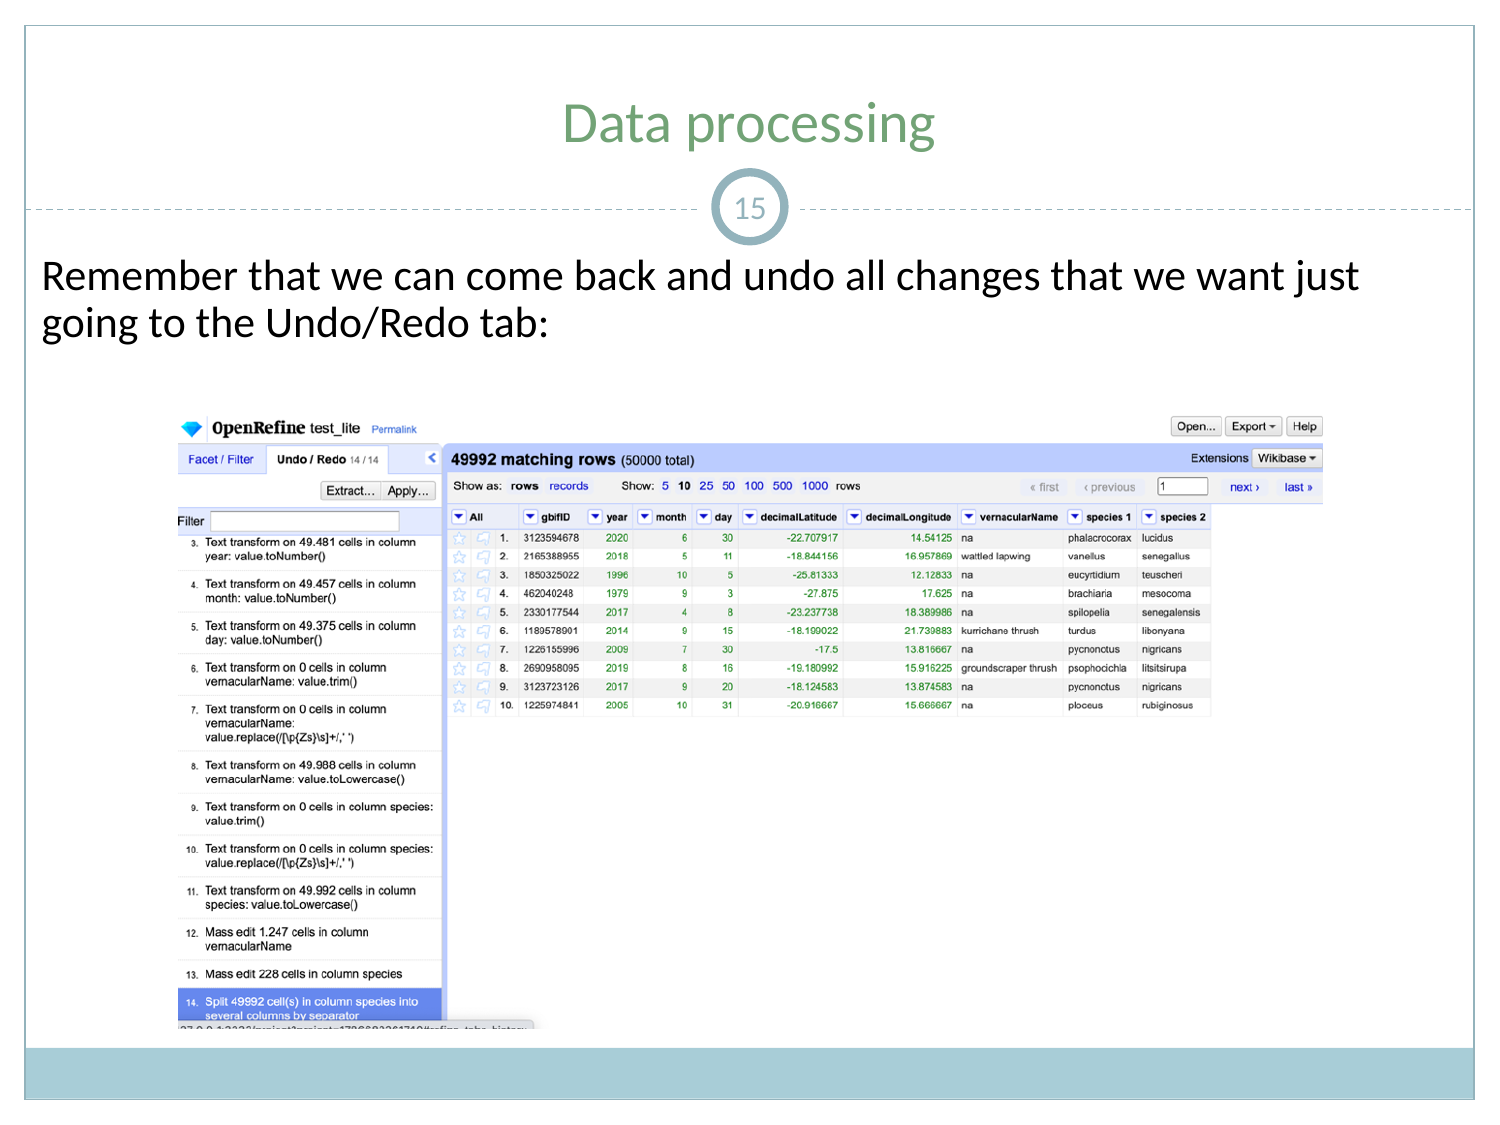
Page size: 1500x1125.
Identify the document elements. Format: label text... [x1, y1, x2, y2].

slide_number ‹#› [712, 169, 788, 237]
title Data processing [49, 37, 1450, 162]
picture [178, 411, 1323, 1029]
text_box Remember that we can come back and undo all changes that we want just going to the Undo/Redo tab: [26, 237, 1475, 362]
